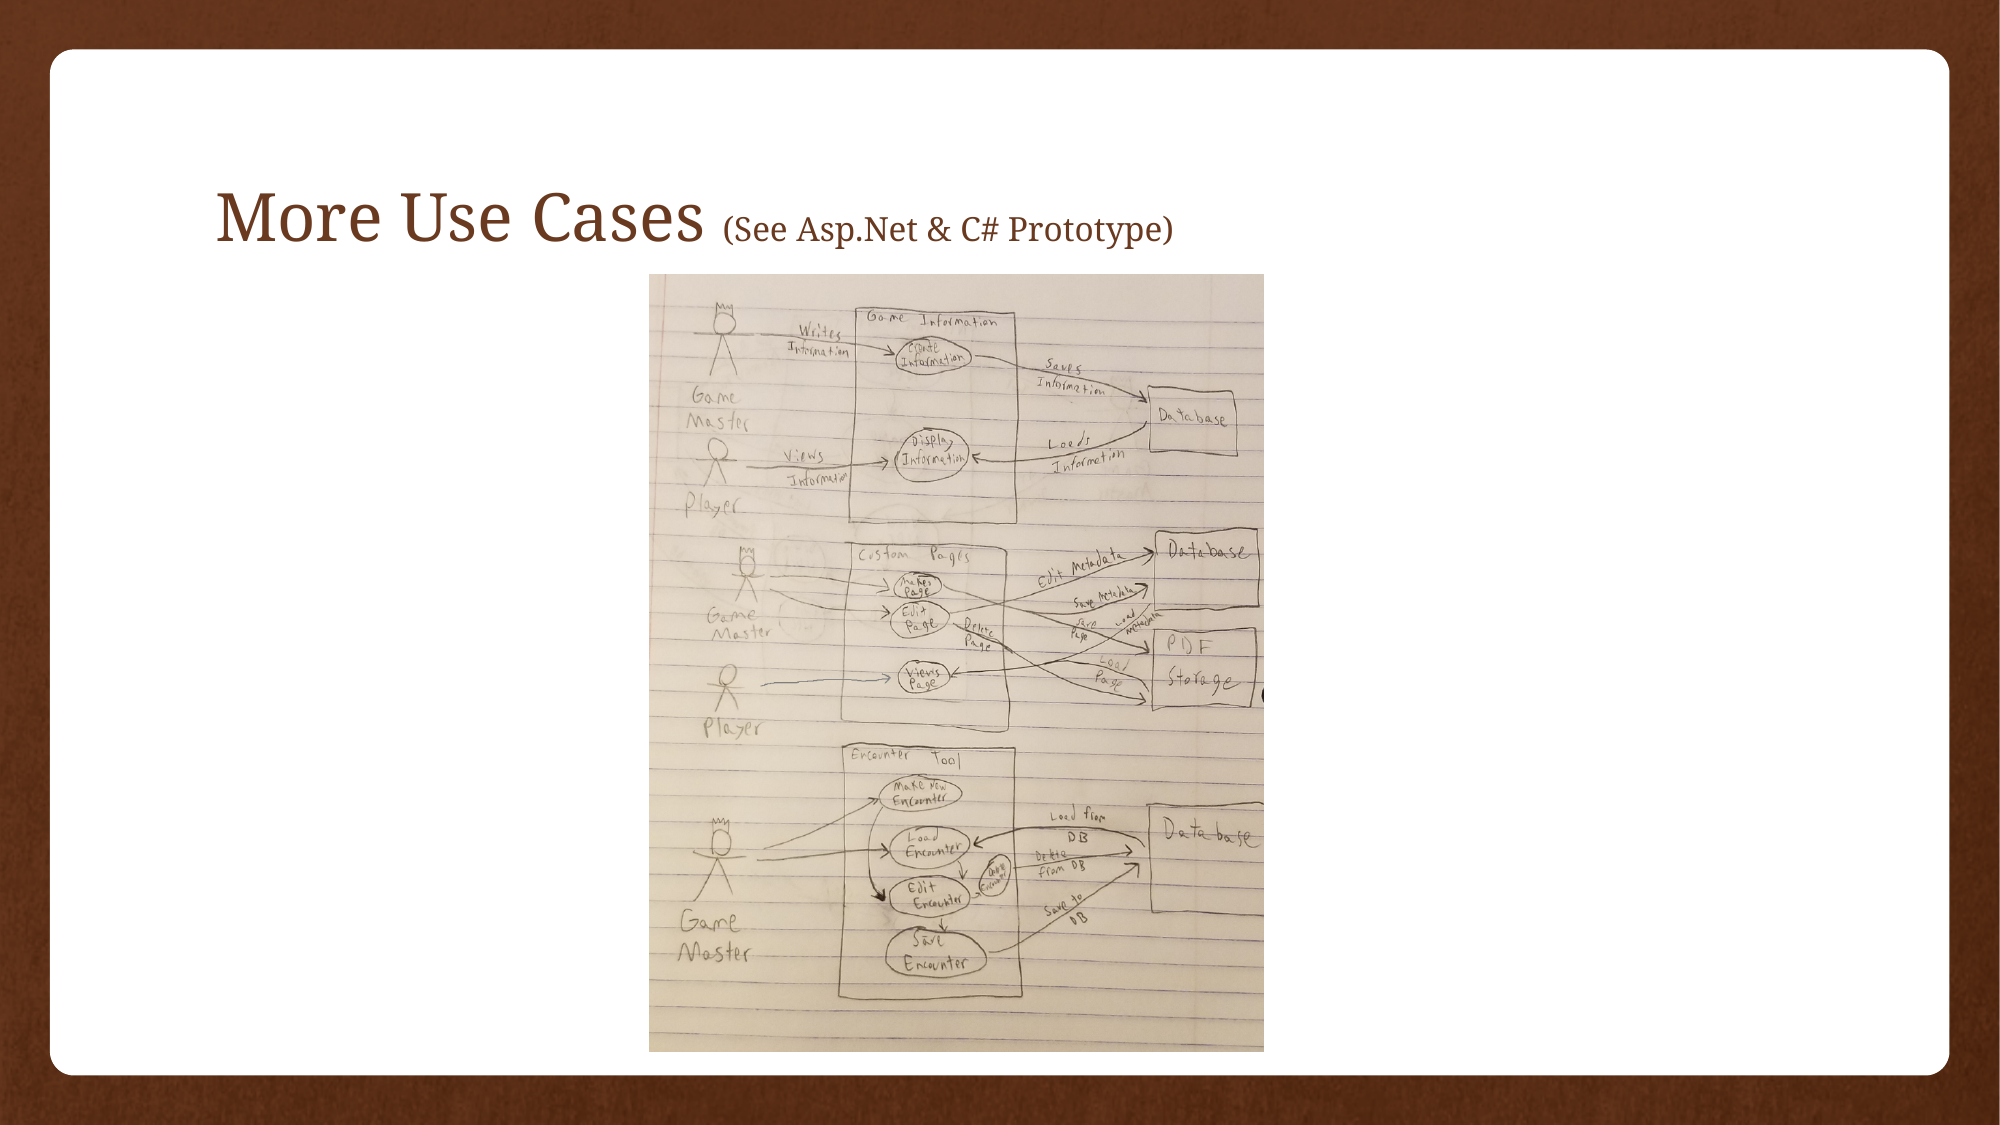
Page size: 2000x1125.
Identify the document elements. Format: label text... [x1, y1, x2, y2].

title More Use Cases (See Asp.Net & C# Prototype) [199, 70, 1800, 263]
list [649, 274, 1264, 1052]
